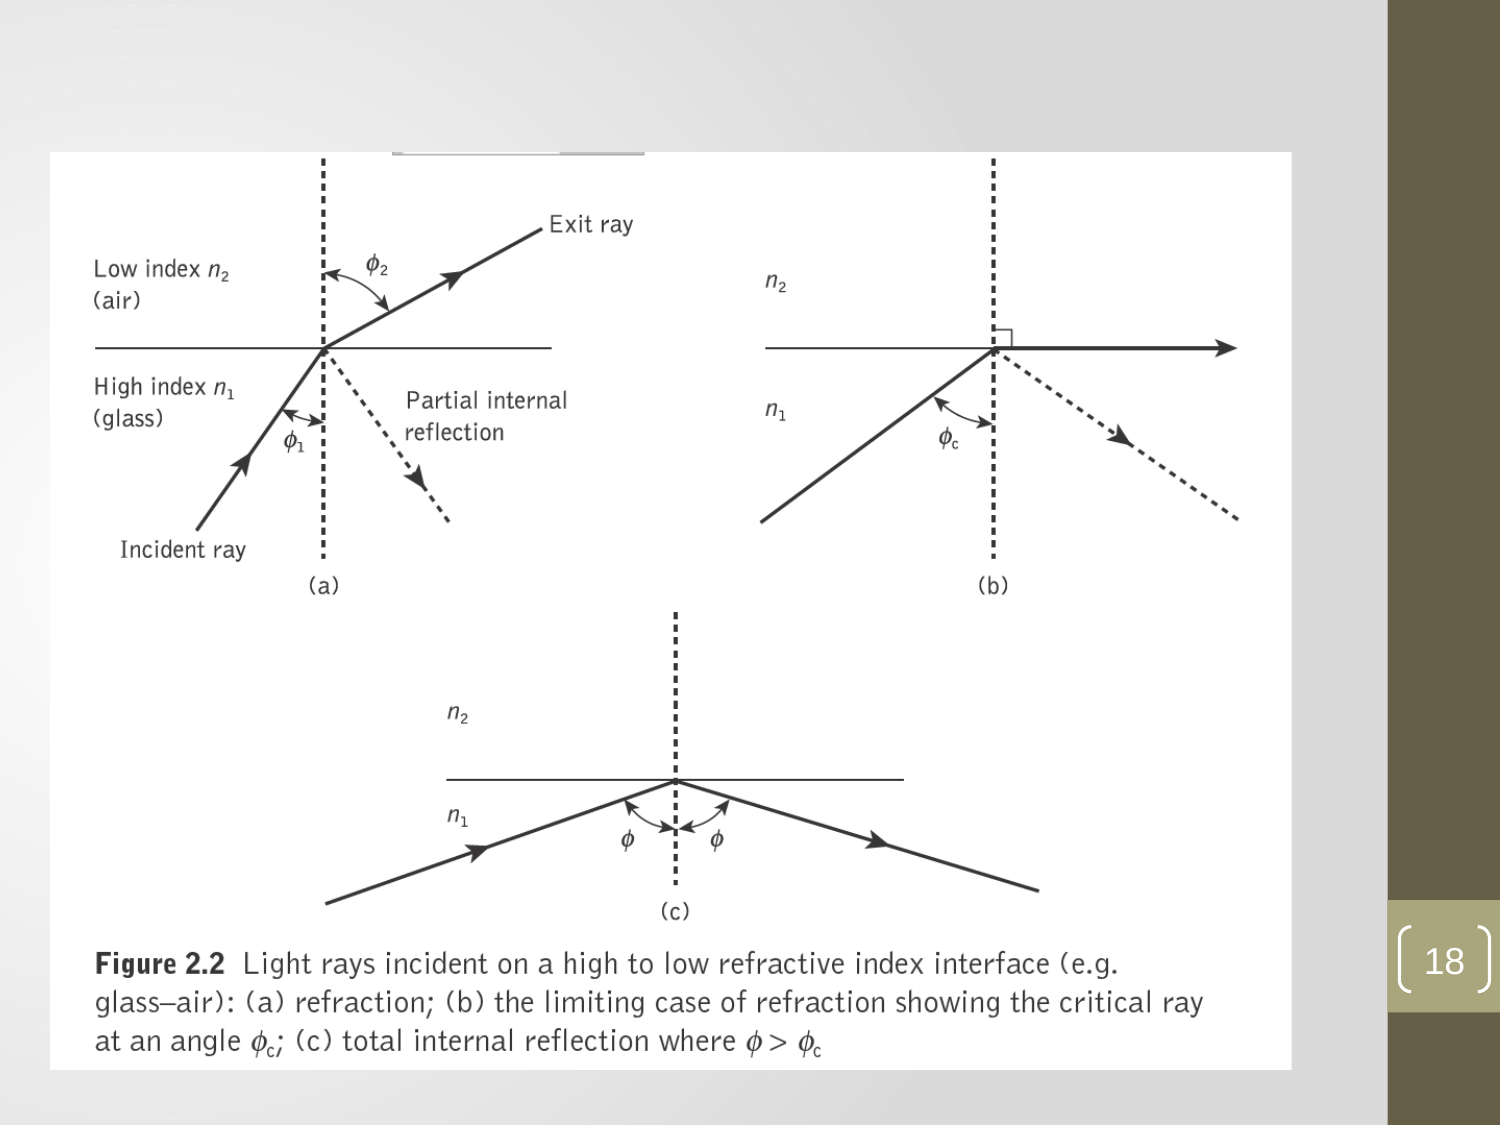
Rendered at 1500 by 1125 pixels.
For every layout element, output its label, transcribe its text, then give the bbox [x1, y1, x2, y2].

picture [49, 152, 1293, 1070]
slide_number 18 [1397, 925, 1492, 994]
